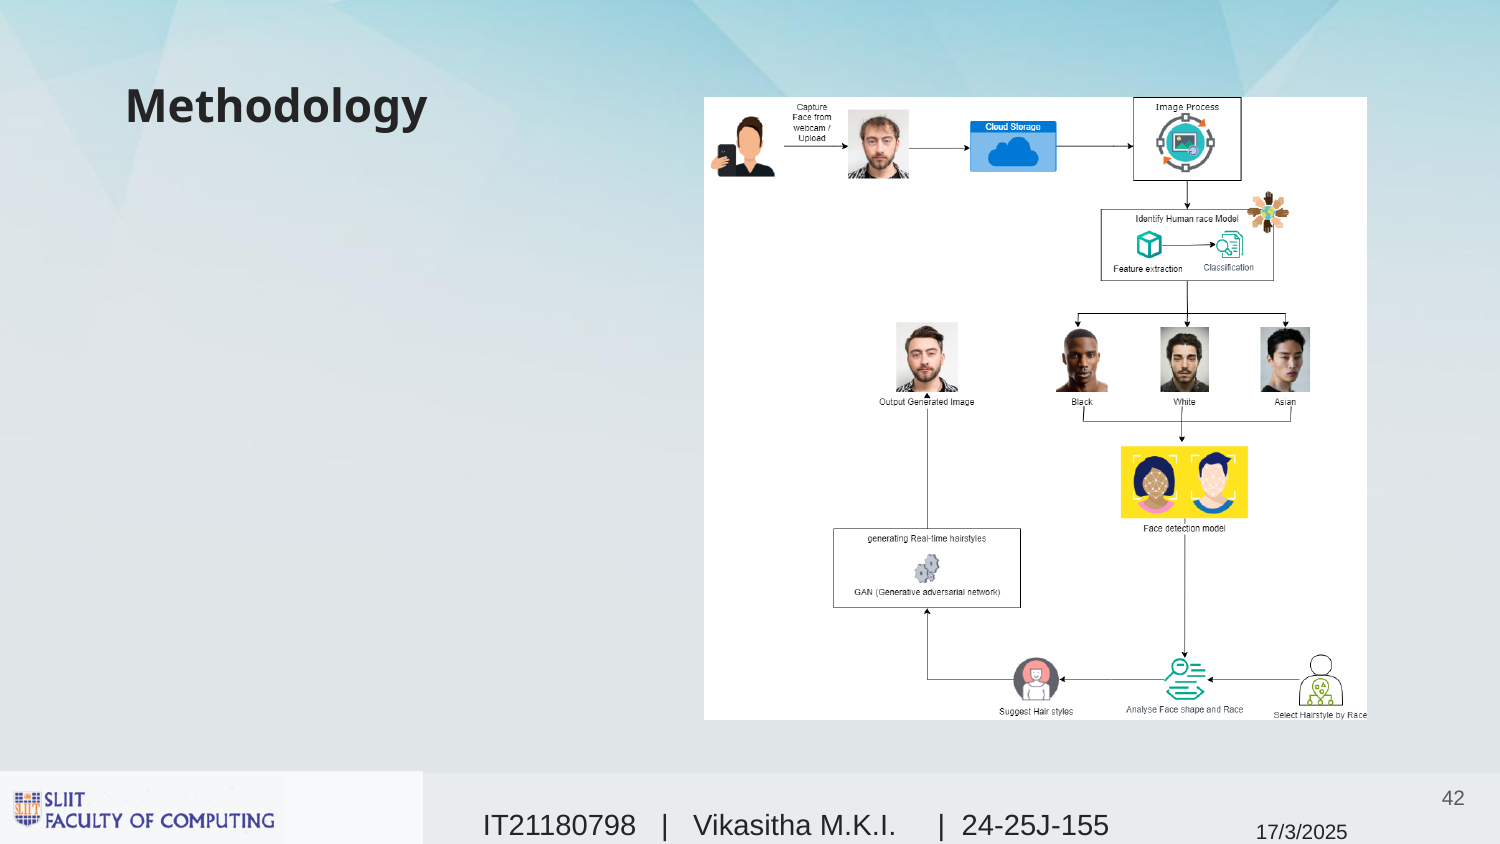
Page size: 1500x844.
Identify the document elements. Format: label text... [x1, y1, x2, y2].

slide_number ‹#› [1389, 764, 1480, 772]
picture [0, 0, 1500, 844]
text_box Methodology [124, 60, 631, 132]
